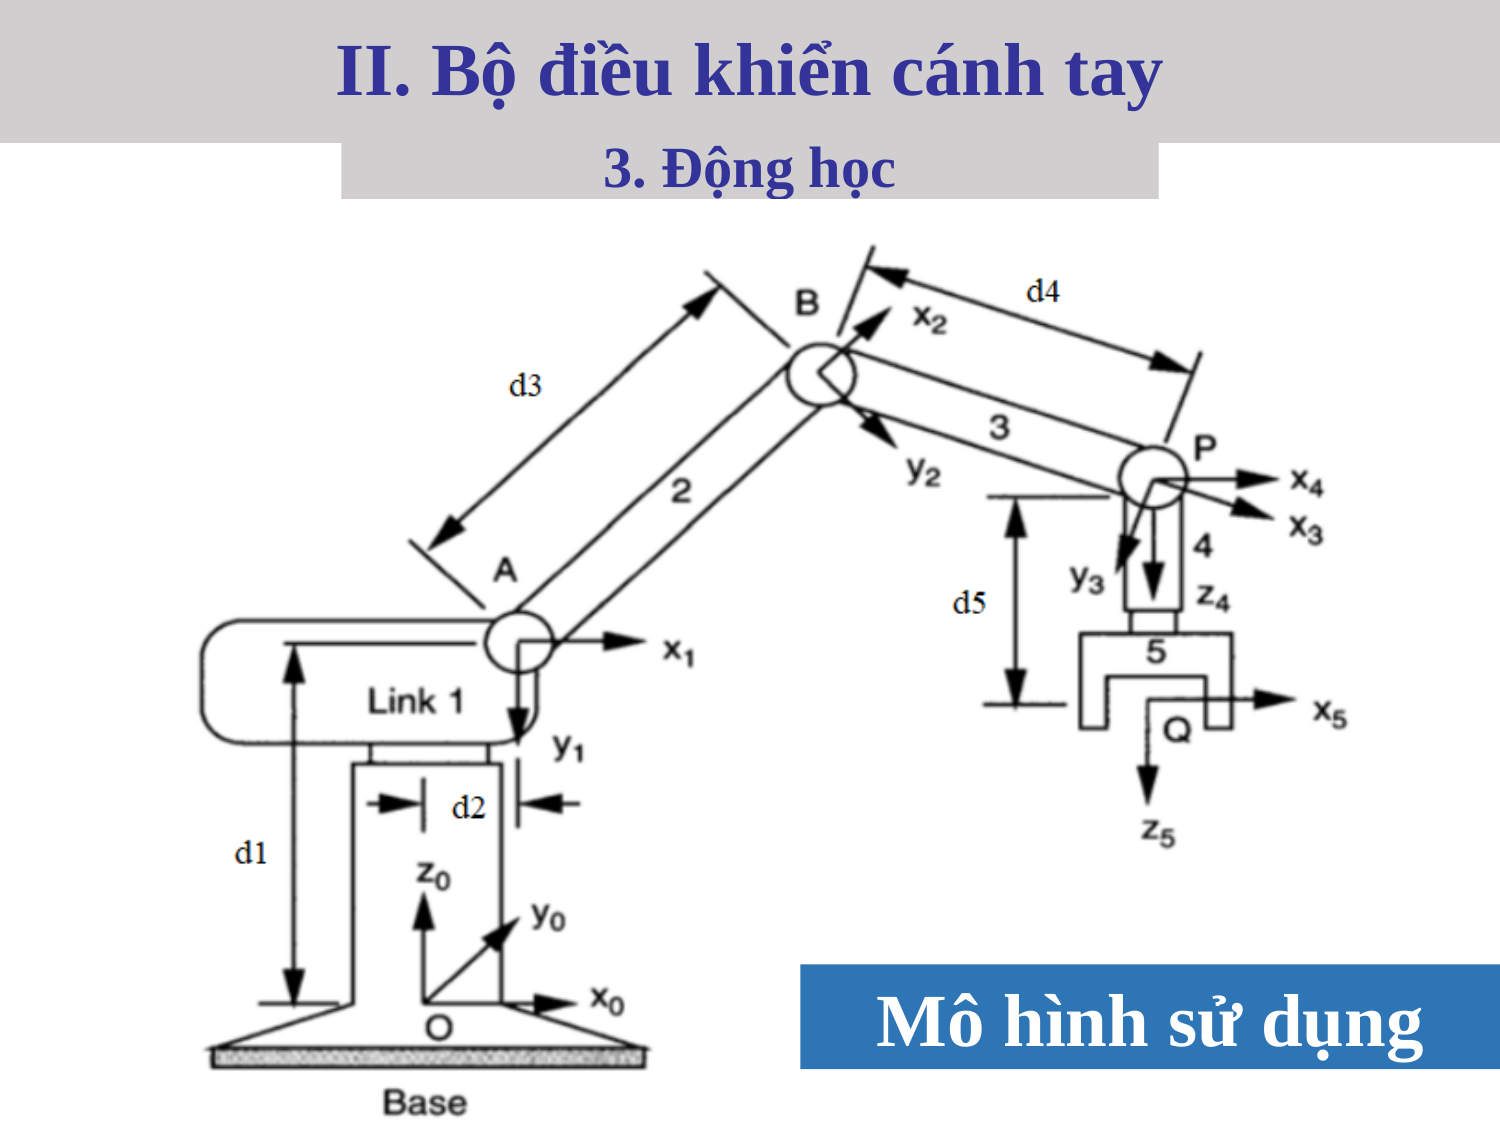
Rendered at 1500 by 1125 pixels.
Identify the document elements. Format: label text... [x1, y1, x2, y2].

text_box Mô hình sử dụng [1402, 964, 1500, 1070]
picture [149, 199, 1402, 1125]
text_box 3. Động học [341, 137, 1159, 199]
text_box II. Bộ điều khiển cánh tay [0, 0, 1500, 143]
